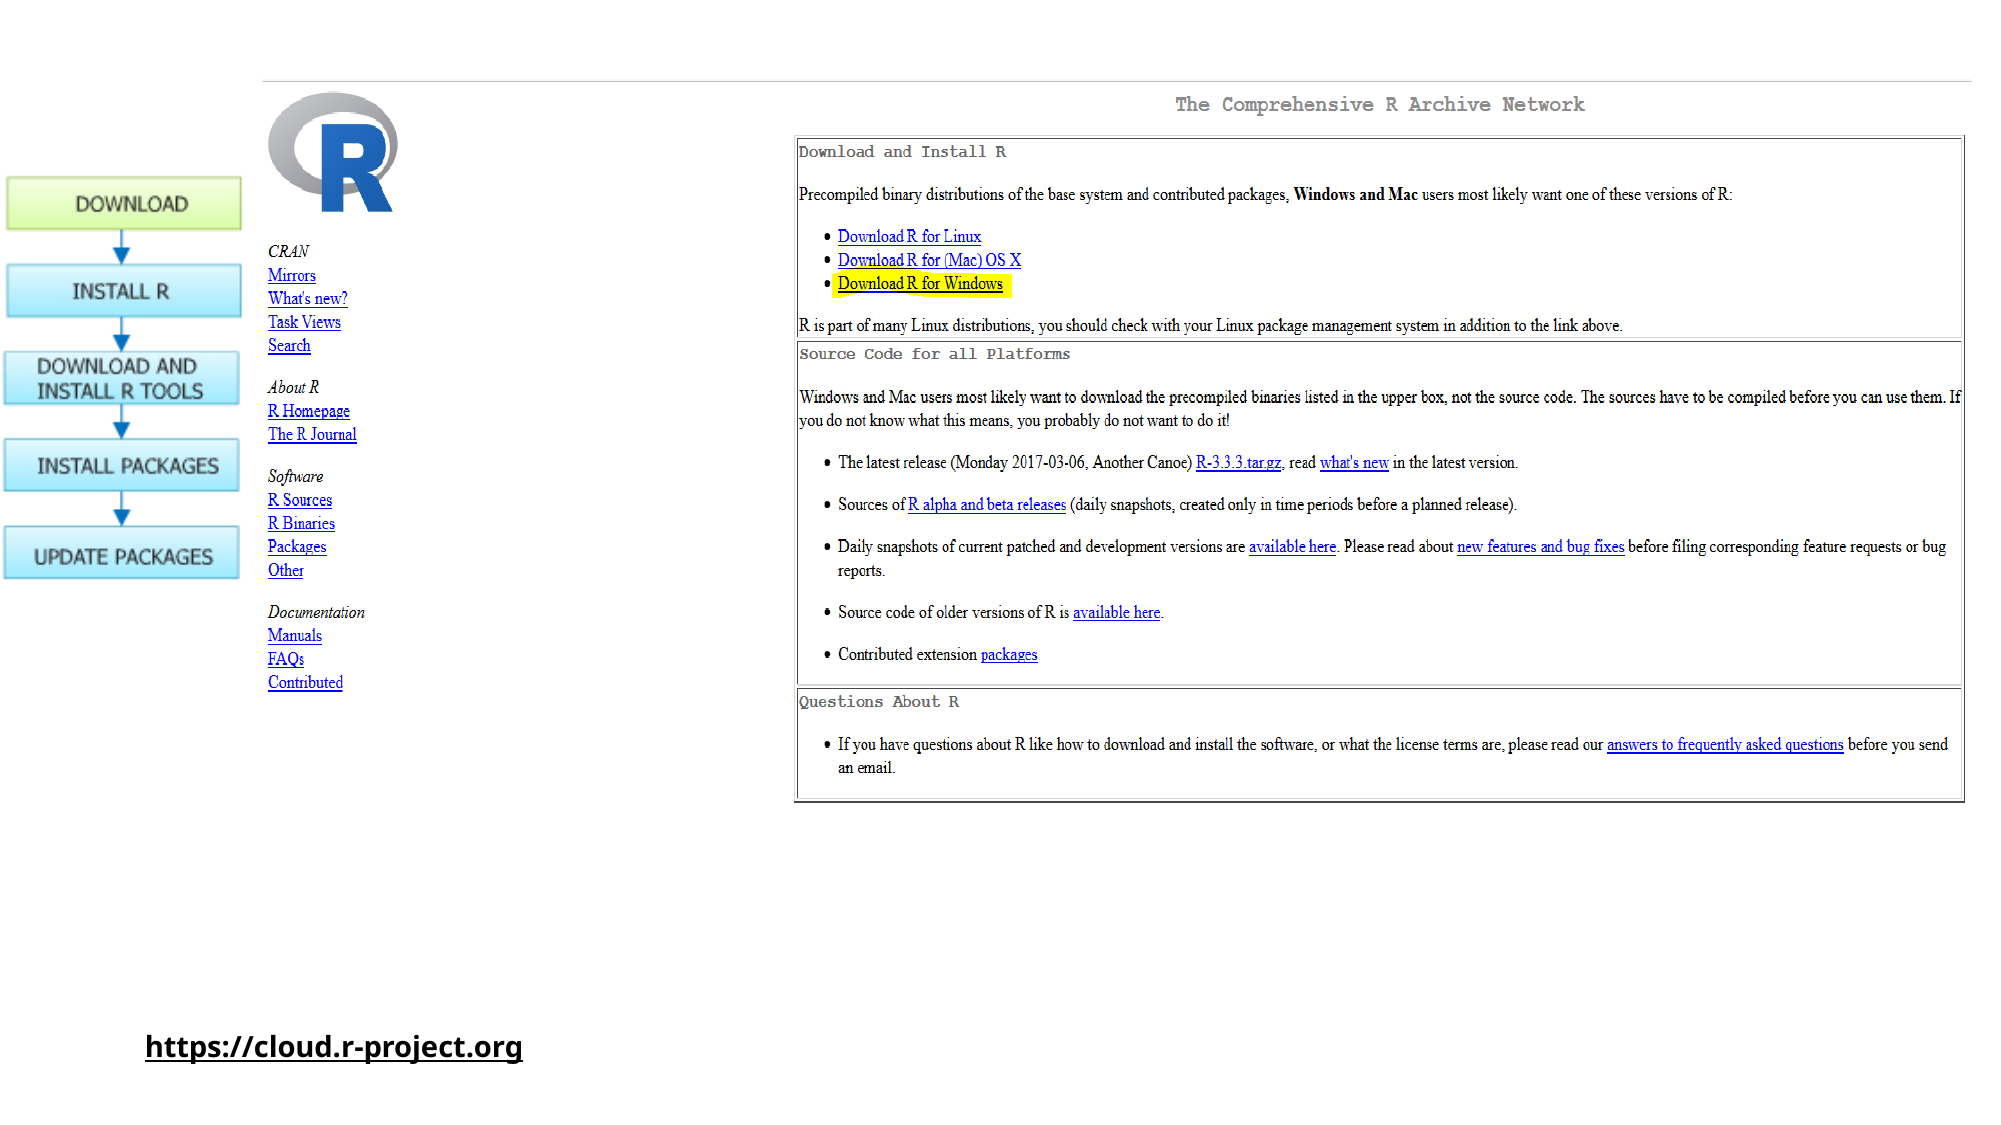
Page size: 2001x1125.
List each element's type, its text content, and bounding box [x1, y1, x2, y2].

picture [262, 79, 1972, 809]
picture [0, 148, 249, 615]
title https://cloud.r-project.org [129, 1021, 1855, 1108]
